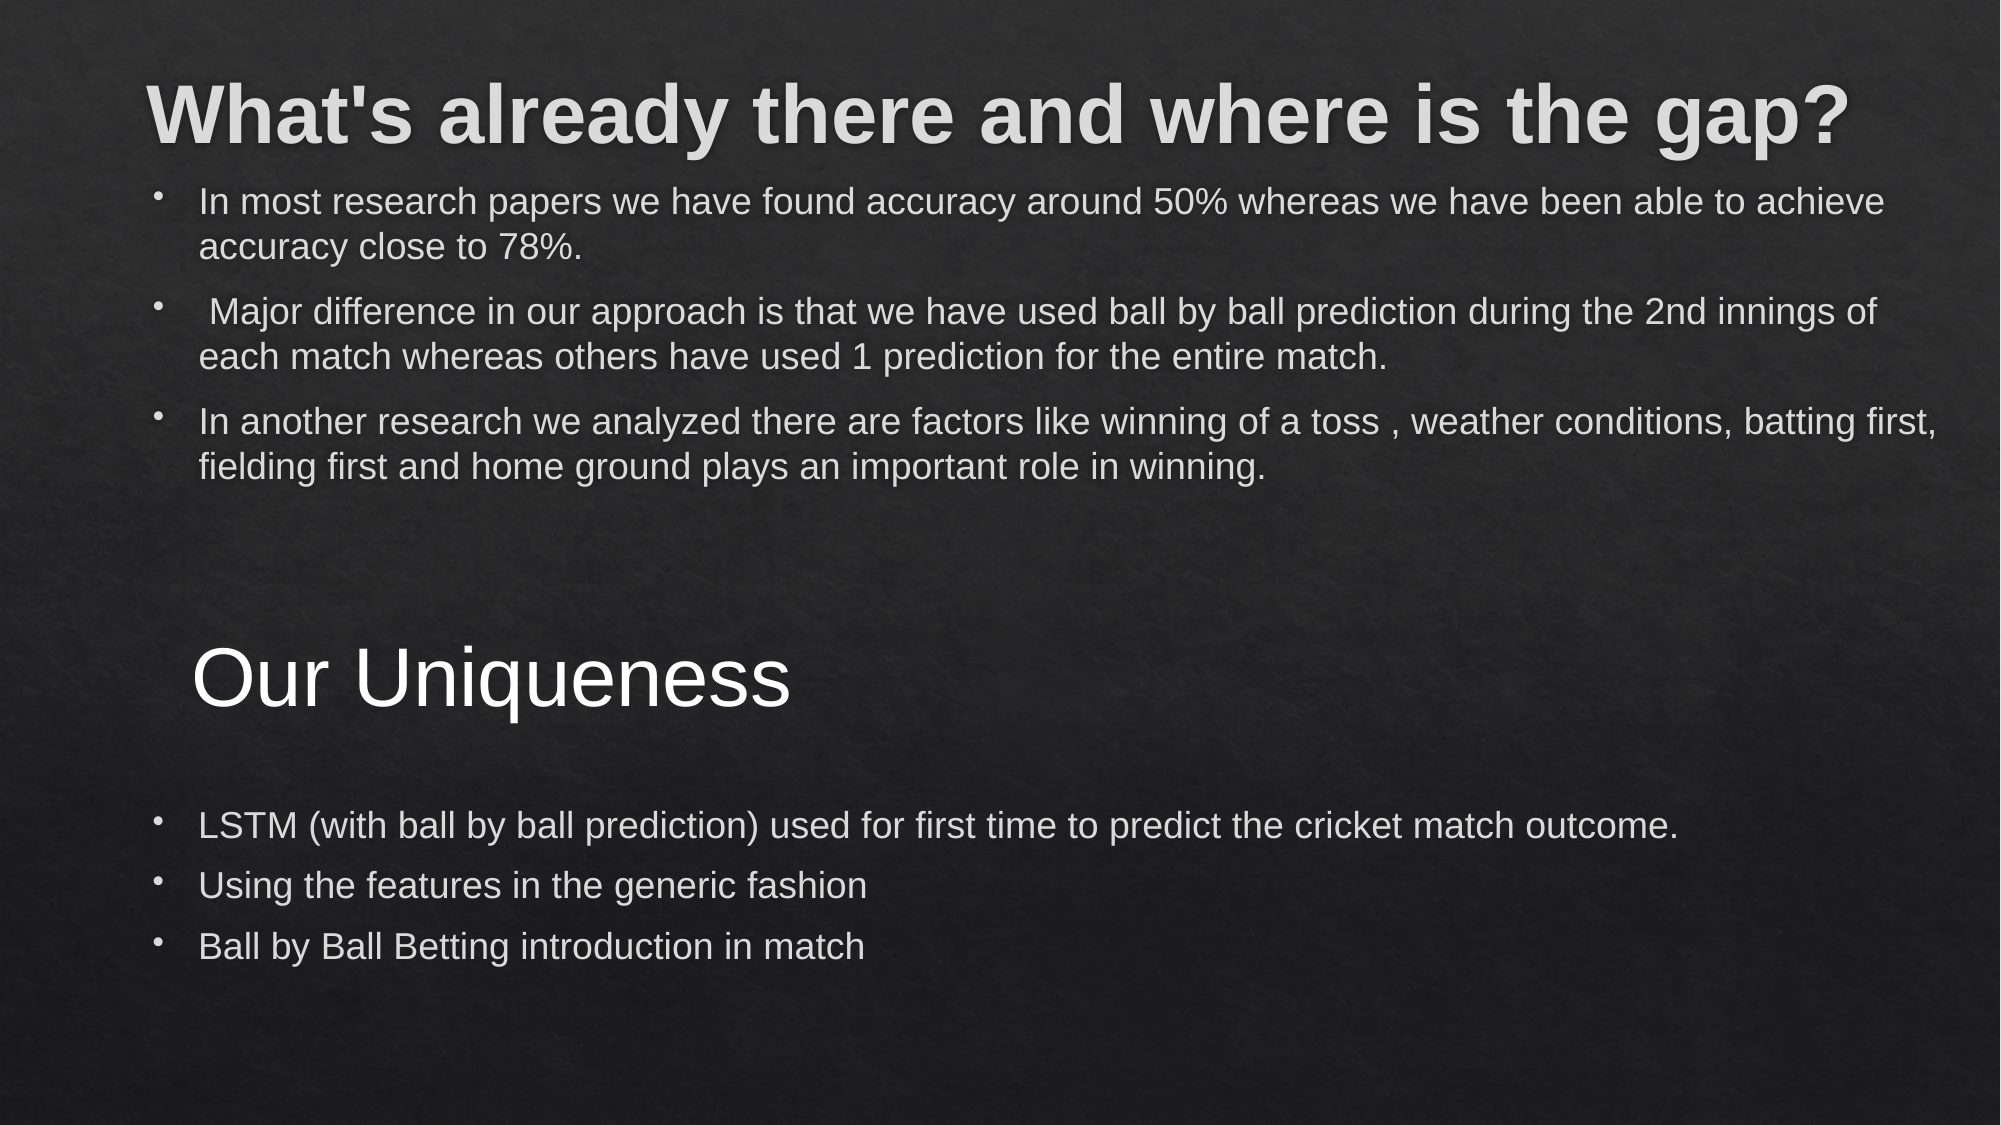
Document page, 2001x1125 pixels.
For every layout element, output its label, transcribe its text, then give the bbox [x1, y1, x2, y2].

list In most research papers we have found accuracy around 50% whereas we have been able to achieve accuracy close to 78%. Major difference in our approach is that we have used ball by ball prediction during the 2nd innings of each match whereas others have used 1 prediction for the entire match. In another research we analyzed there are factors like winning of a toss , weather conditions, batting first, fielding first and home ground plays an important role in winning. [65, 116, 1974, 707]
title What's already there and where is the gap? [0, 32, 2000, 190]
text_box Our Uniqueness [0, 626, 1140, 784]
text_box LSTM (with ball by ball prediction) used for first time to predict the cricket match outcome. Using the features in the generic fashion Ball by Ball Betting introduction in match [65, 798, 2000, 975]
